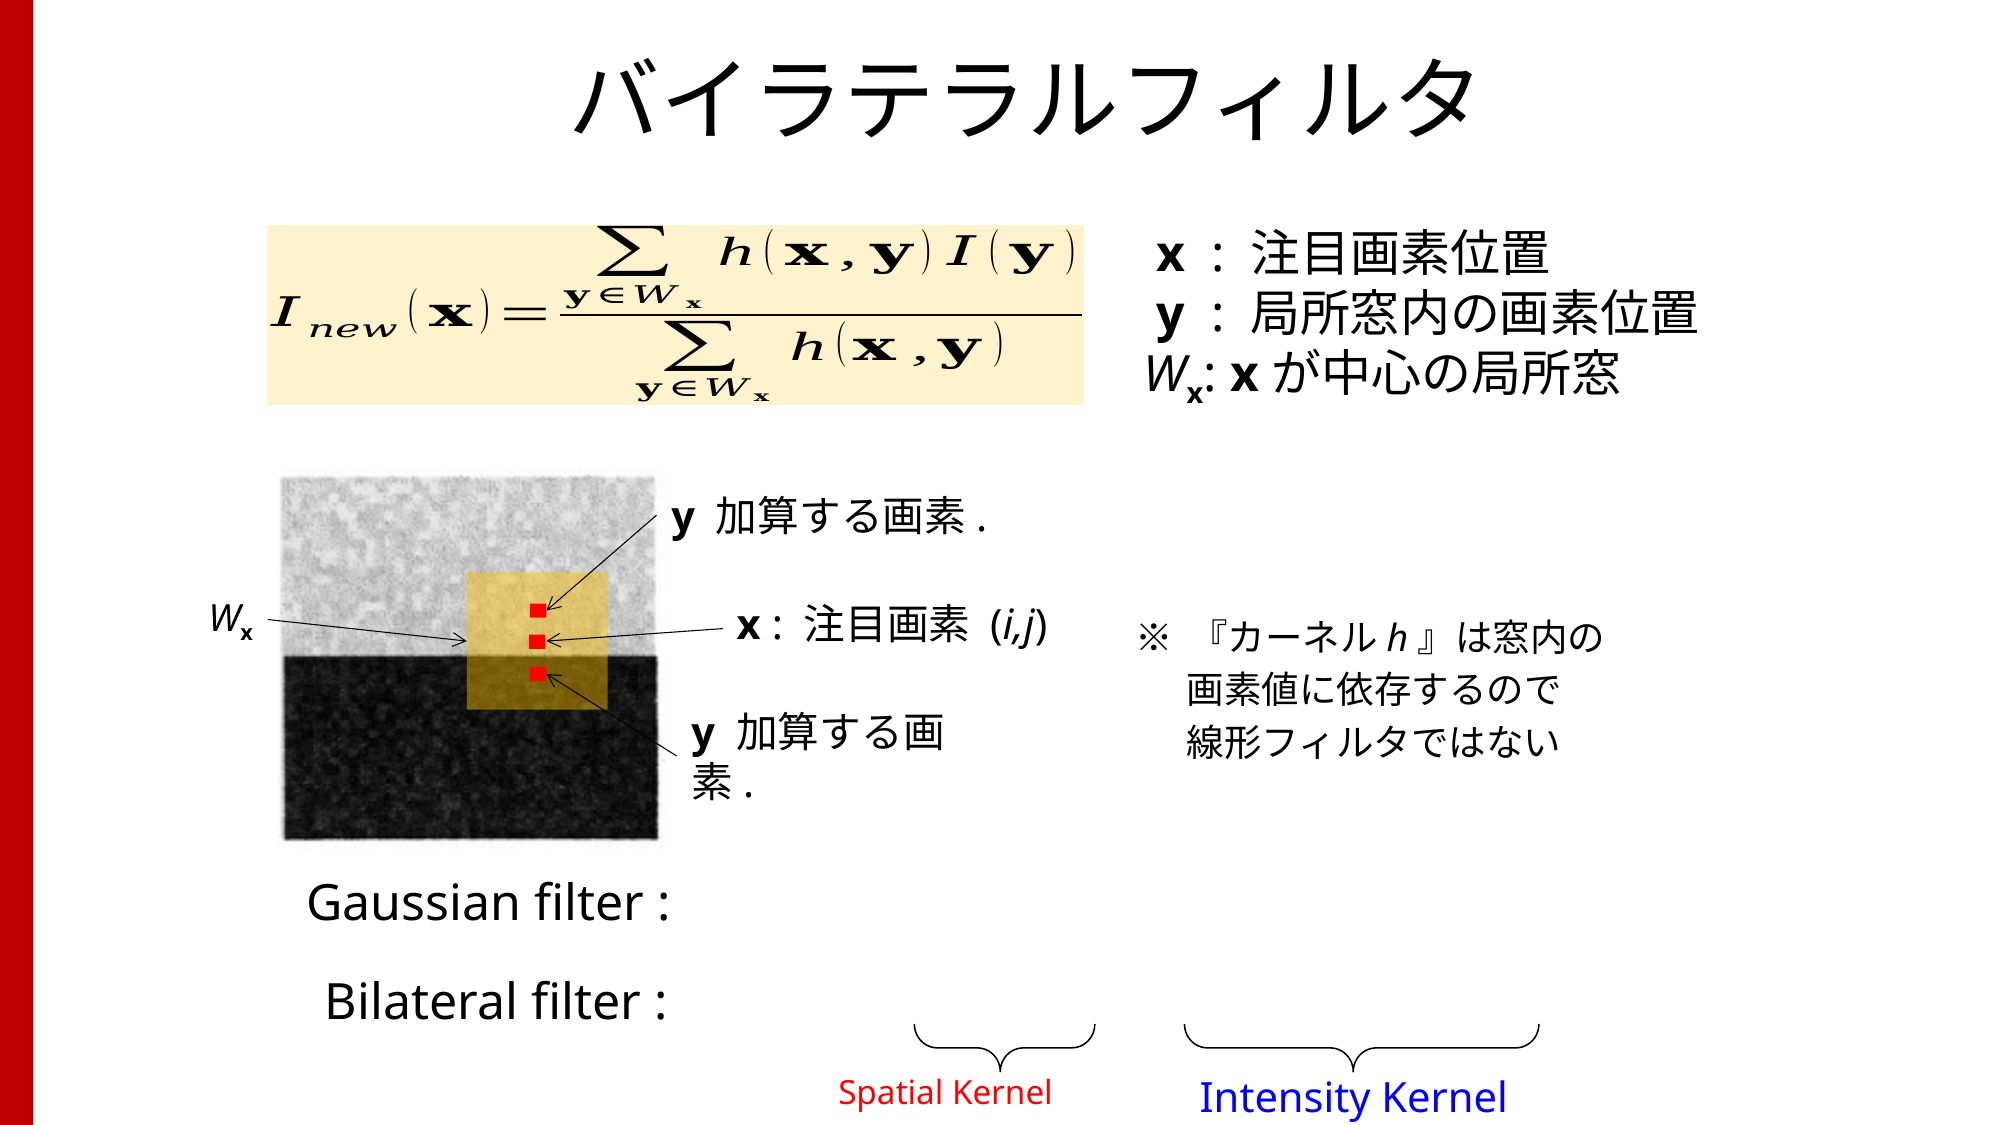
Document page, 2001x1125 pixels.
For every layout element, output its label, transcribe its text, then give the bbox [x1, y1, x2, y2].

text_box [823, 1023, 1539, 1125]
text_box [188, 468, 1074, 849]
title バイラテラルフィルタ [164, 43, 1889, 165]
text_box x : 注目画素位置 y : 局所窓内の画素位置 Wx: xが中心の局所窓 [1129, 213, 1715, 417]
text_box ※ 『カーネルh』は窓内の 画素値に依存するので 線形フィルタではない [1120, 606, 1632, 771]
